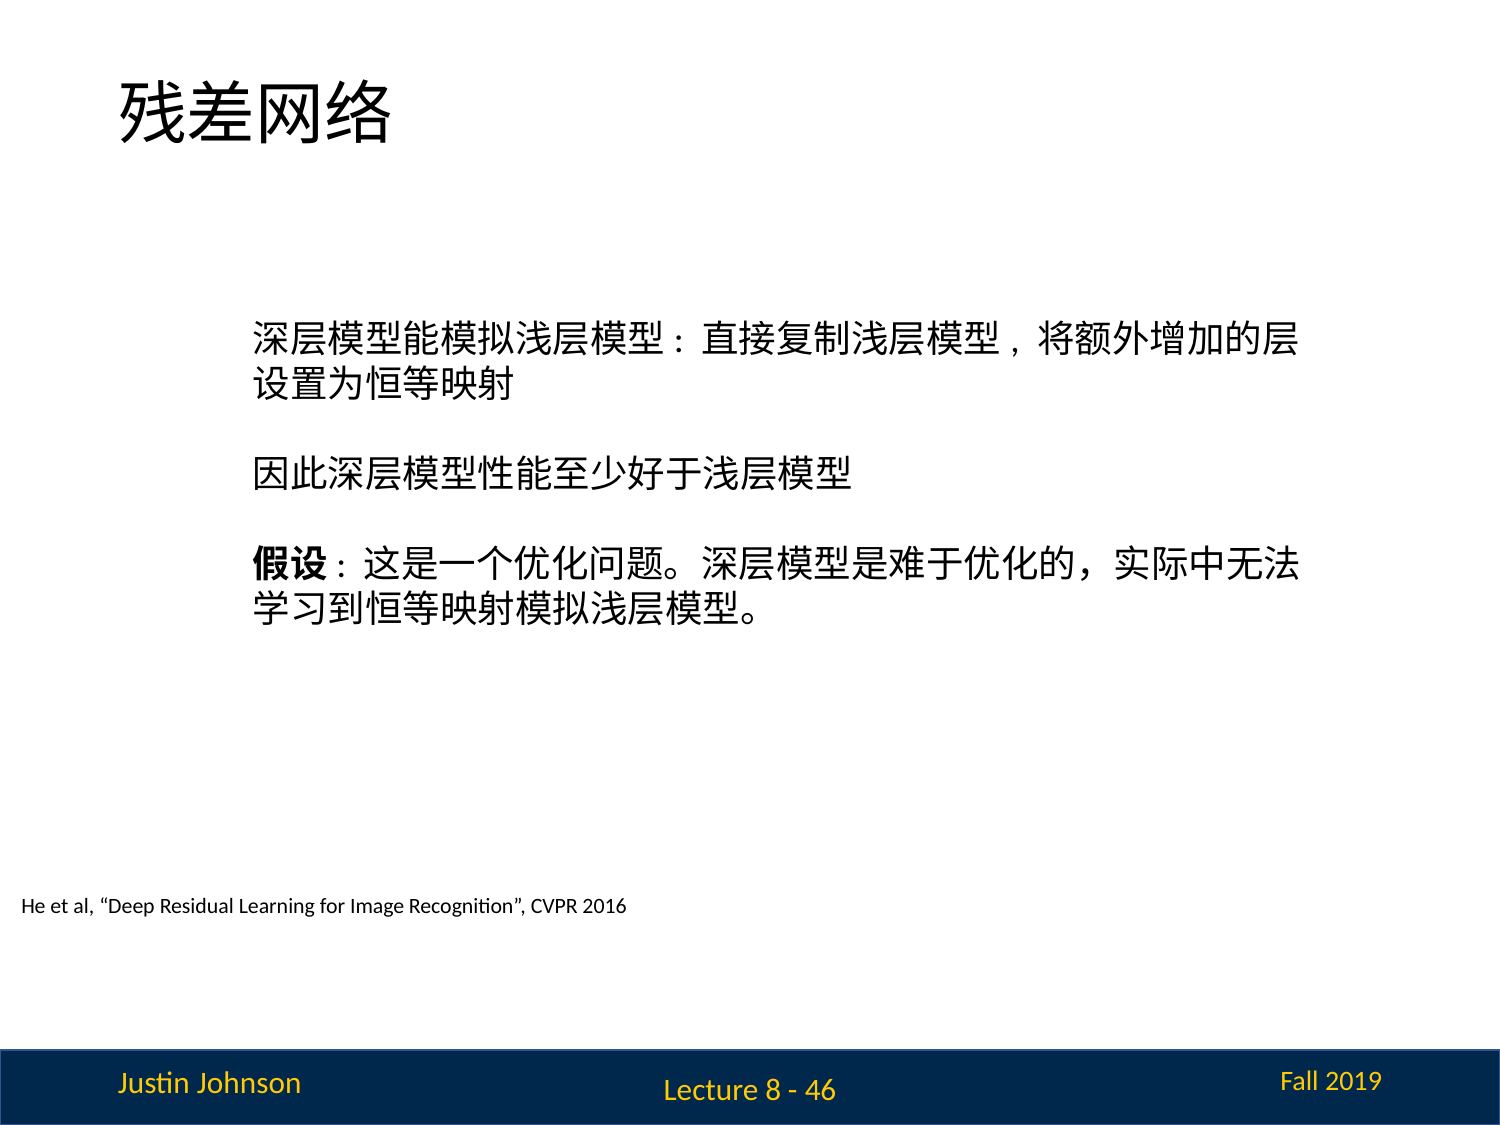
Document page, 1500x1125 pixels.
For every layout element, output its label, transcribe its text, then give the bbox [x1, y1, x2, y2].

slide_number Lecture 8 - 46 [547, 1057, 953, 1118]
text_box 深层模型能模拟浅层模型: 直接复制浅层模型, 将额外增加的层设置为恒等映射 因此深层模型性能至少好于浅层模型 假设: 这是一个优化问题。深层模型是难于优化的，实际中无法学习到恒等映射模拟浅层模型。 [237, 307, 1322, 638]
title 残差网络 [103, 59, 1397, 173]
text_box He et al, “Deep Residual Learning for Image Recognition”, CVPR 2016 [6, 883, 643, 925]
